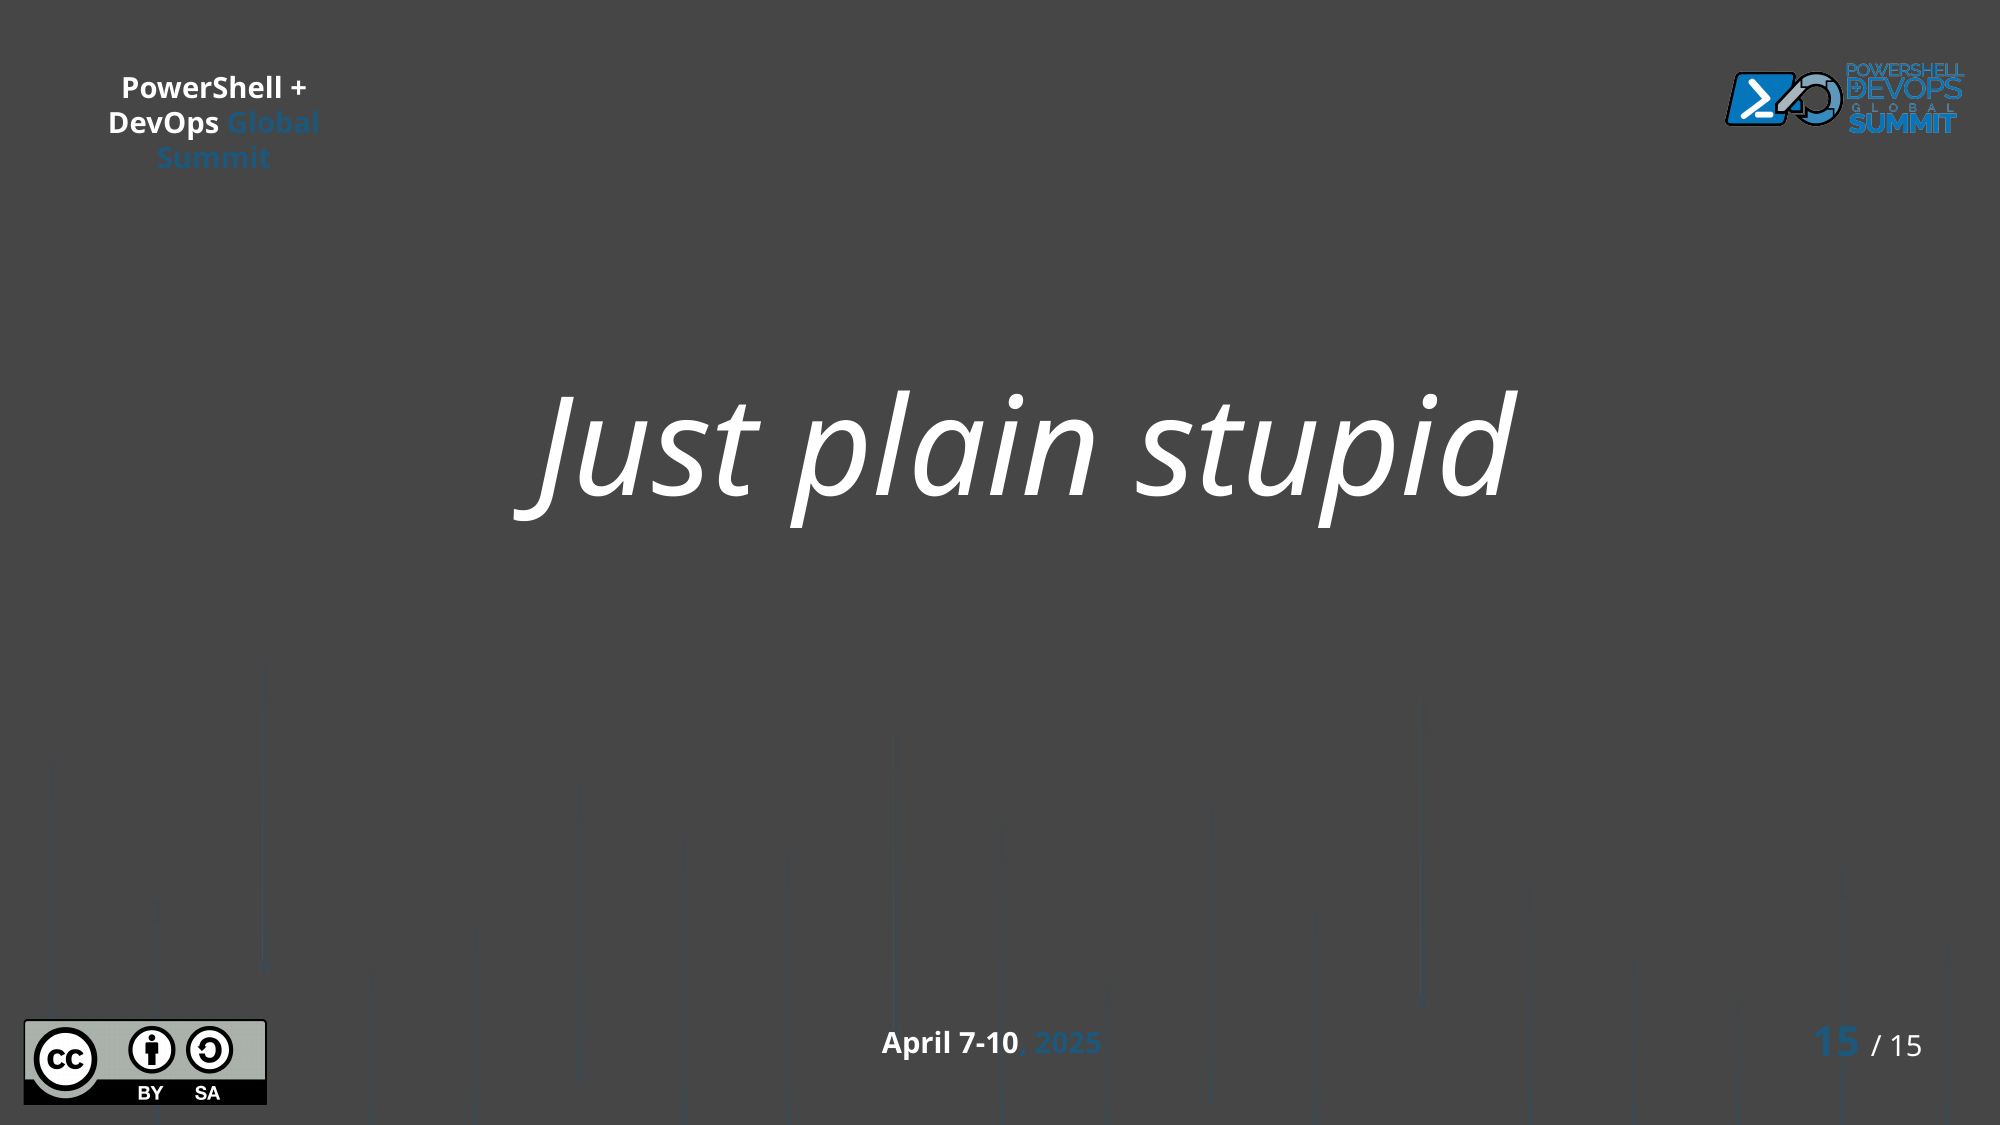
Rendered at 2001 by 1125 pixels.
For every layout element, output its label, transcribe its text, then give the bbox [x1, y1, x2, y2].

picture [23, 1019, 267, 1105]
title Just plain stupid [357, 369, 1694, 588]
picture [1725, 61, 1965, 139]
